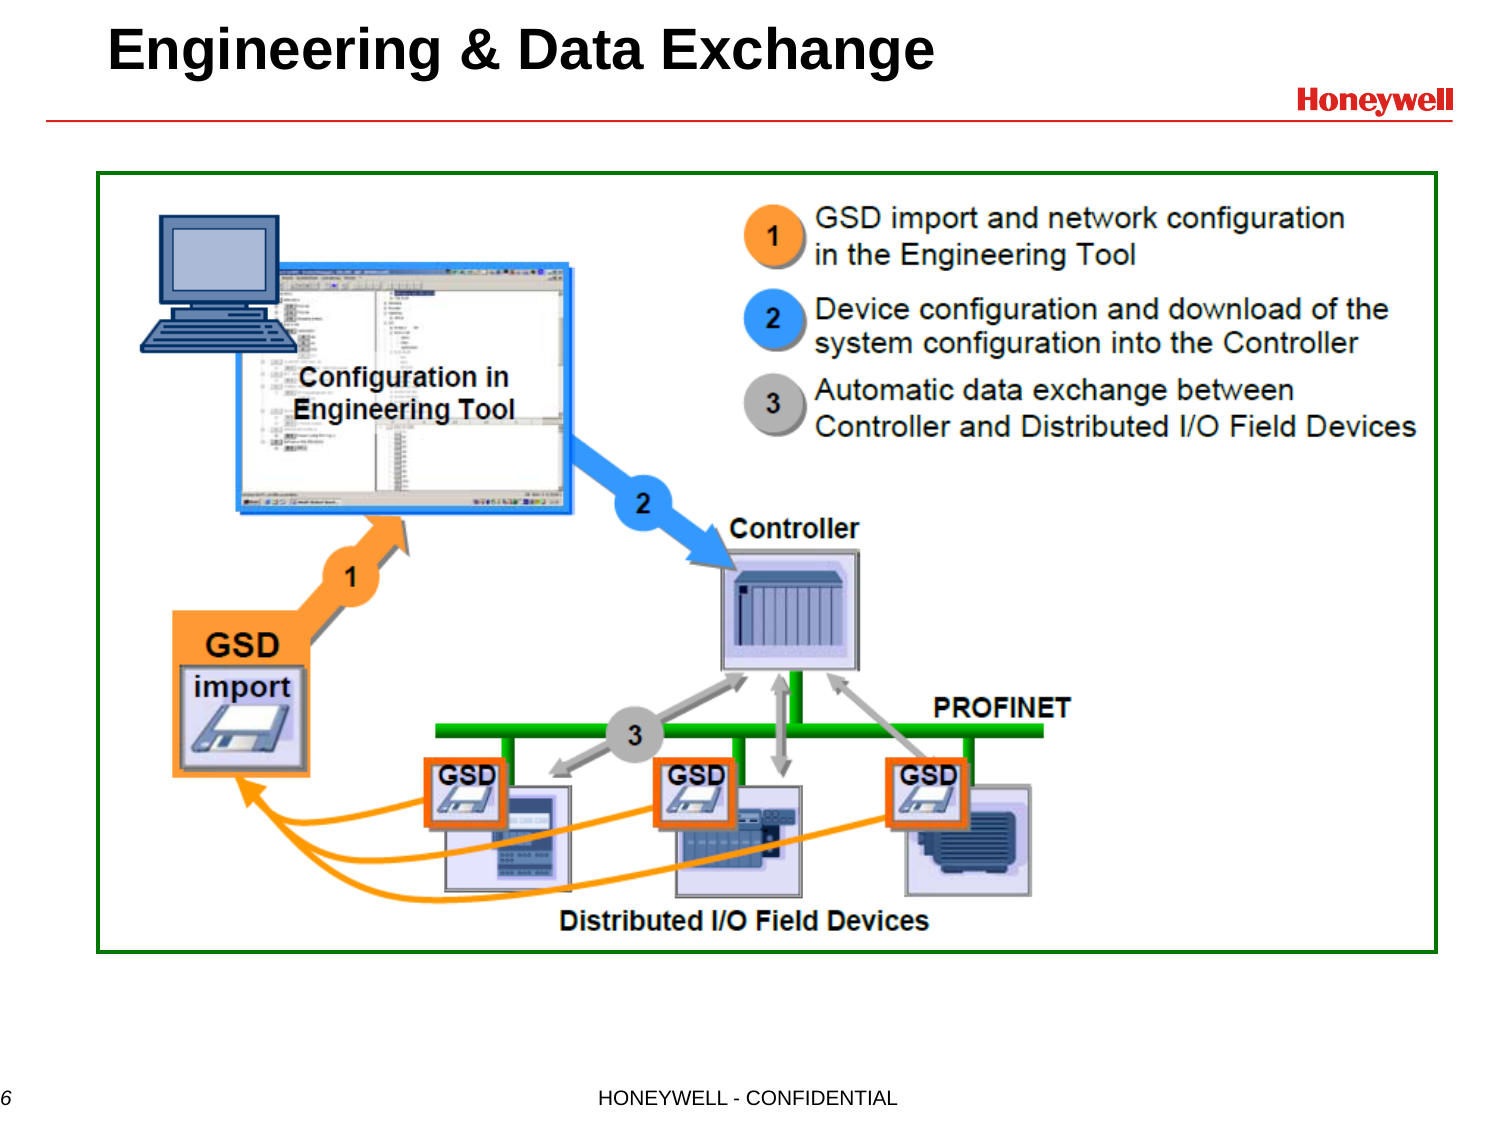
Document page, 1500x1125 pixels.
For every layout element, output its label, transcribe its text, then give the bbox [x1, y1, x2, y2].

picture [99, 174, 1435, 951]
title Engineering & Data Exchange [91, 16, 1405, 95]
